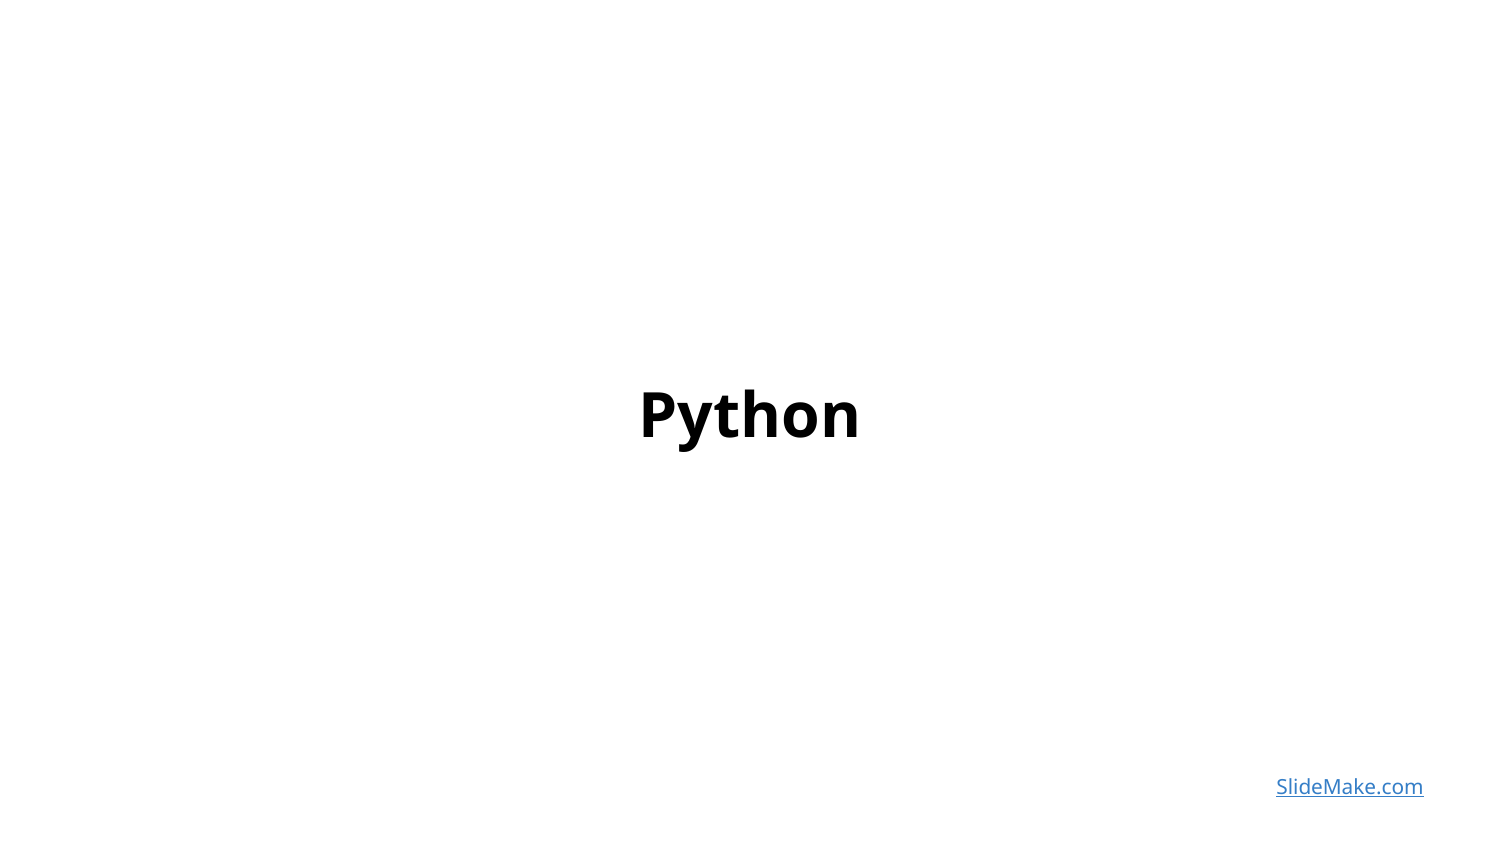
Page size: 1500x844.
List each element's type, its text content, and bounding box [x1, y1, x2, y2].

text_box SlideMake.com [1199, 749, 1500, 825]
text_box Python [74, 374, 1425, 450]
